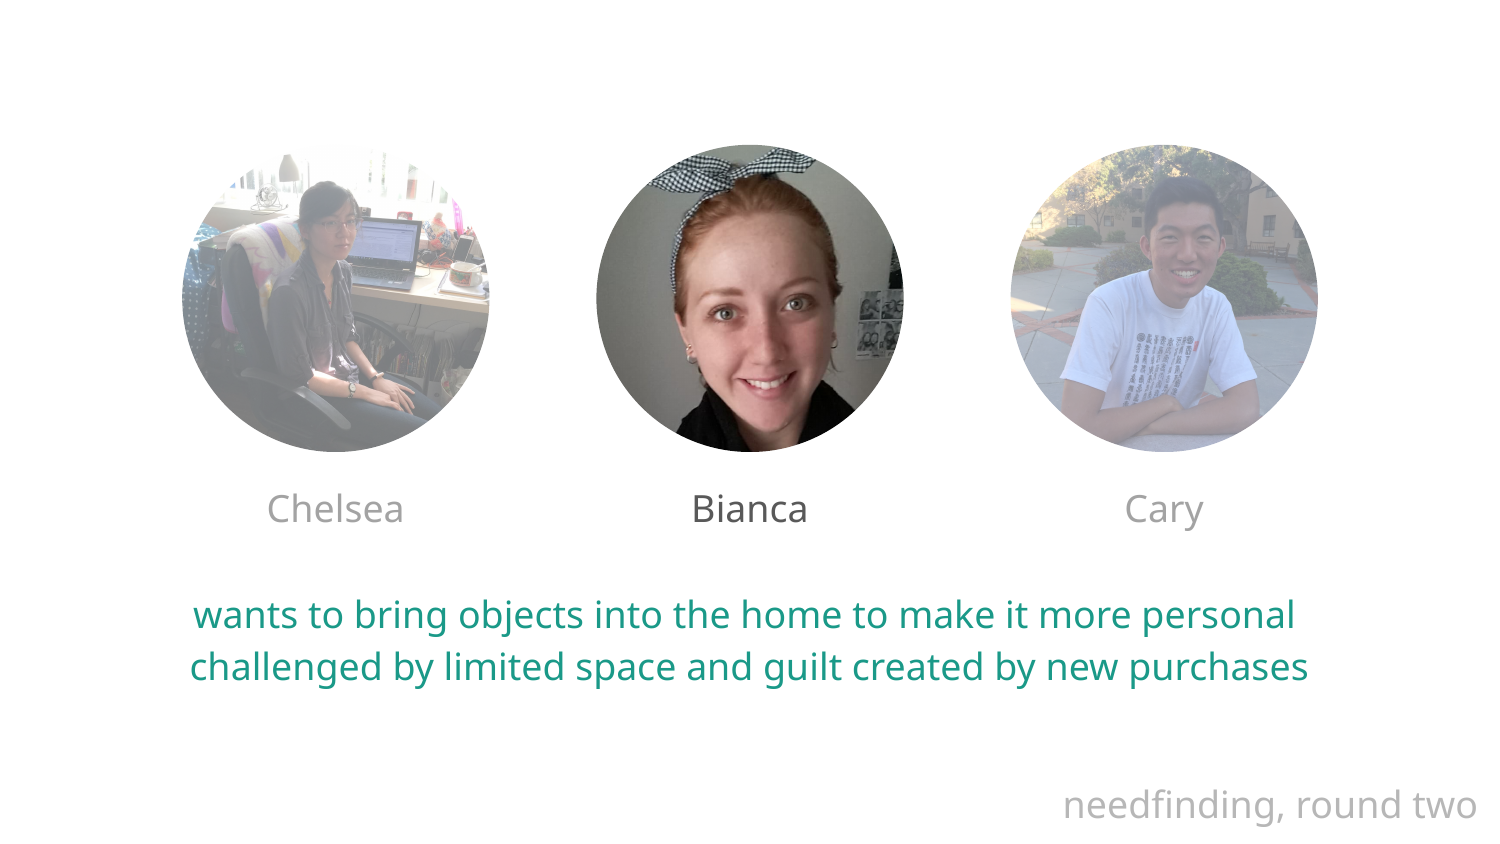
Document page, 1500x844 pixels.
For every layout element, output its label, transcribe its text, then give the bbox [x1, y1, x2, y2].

text_box Bianca [620, 469, 880, 549]
picture [181, 144, 490, 453]
picture [596, 144, 904, 453]
title needfinding, round two [232, 766, 1494, 844]
text_box wants to bring objects into the home to make it more personal challenged by limited space and guilt created by new purchases [92, 568, 1408, 647]
text_box [78, 50, 1467, 598]
picture [1010, 144, 1319, 453]
